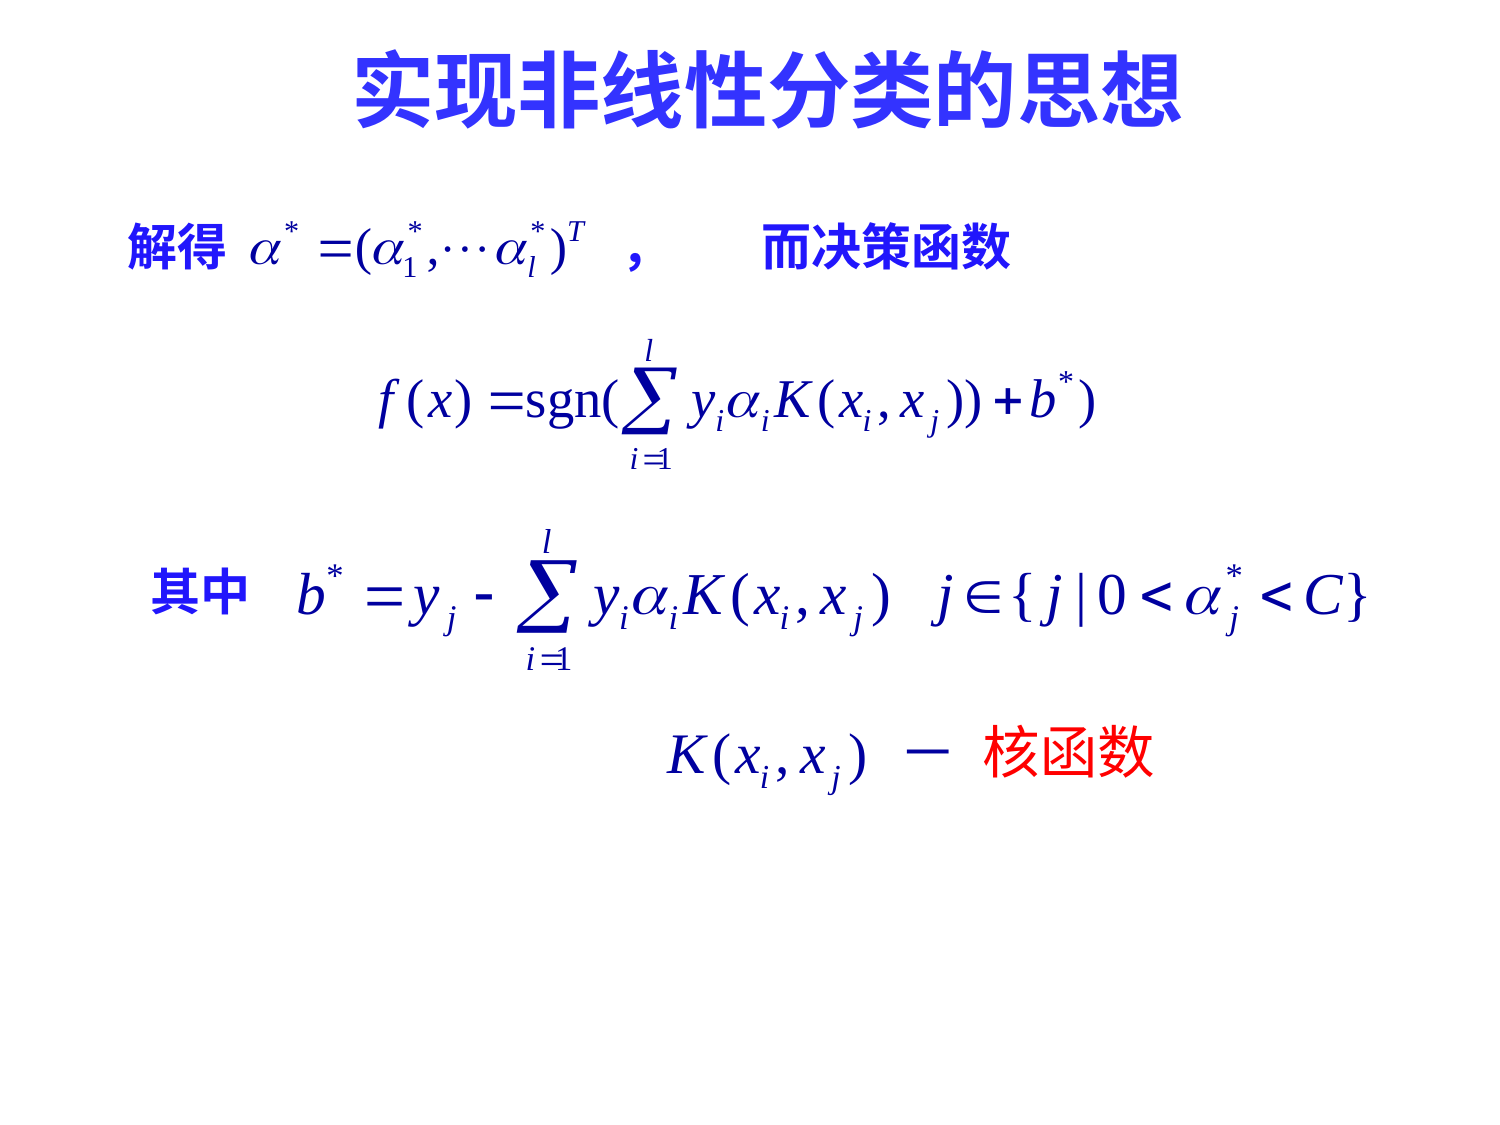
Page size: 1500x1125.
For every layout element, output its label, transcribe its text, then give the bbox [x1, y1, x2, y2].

title 实现非线性分类的思想 [159, 31, 1376, 234]
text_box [111, 207, 1117, 291]
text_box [359, 326, 1106, 481]
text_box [135, 515, 1379, 808]
